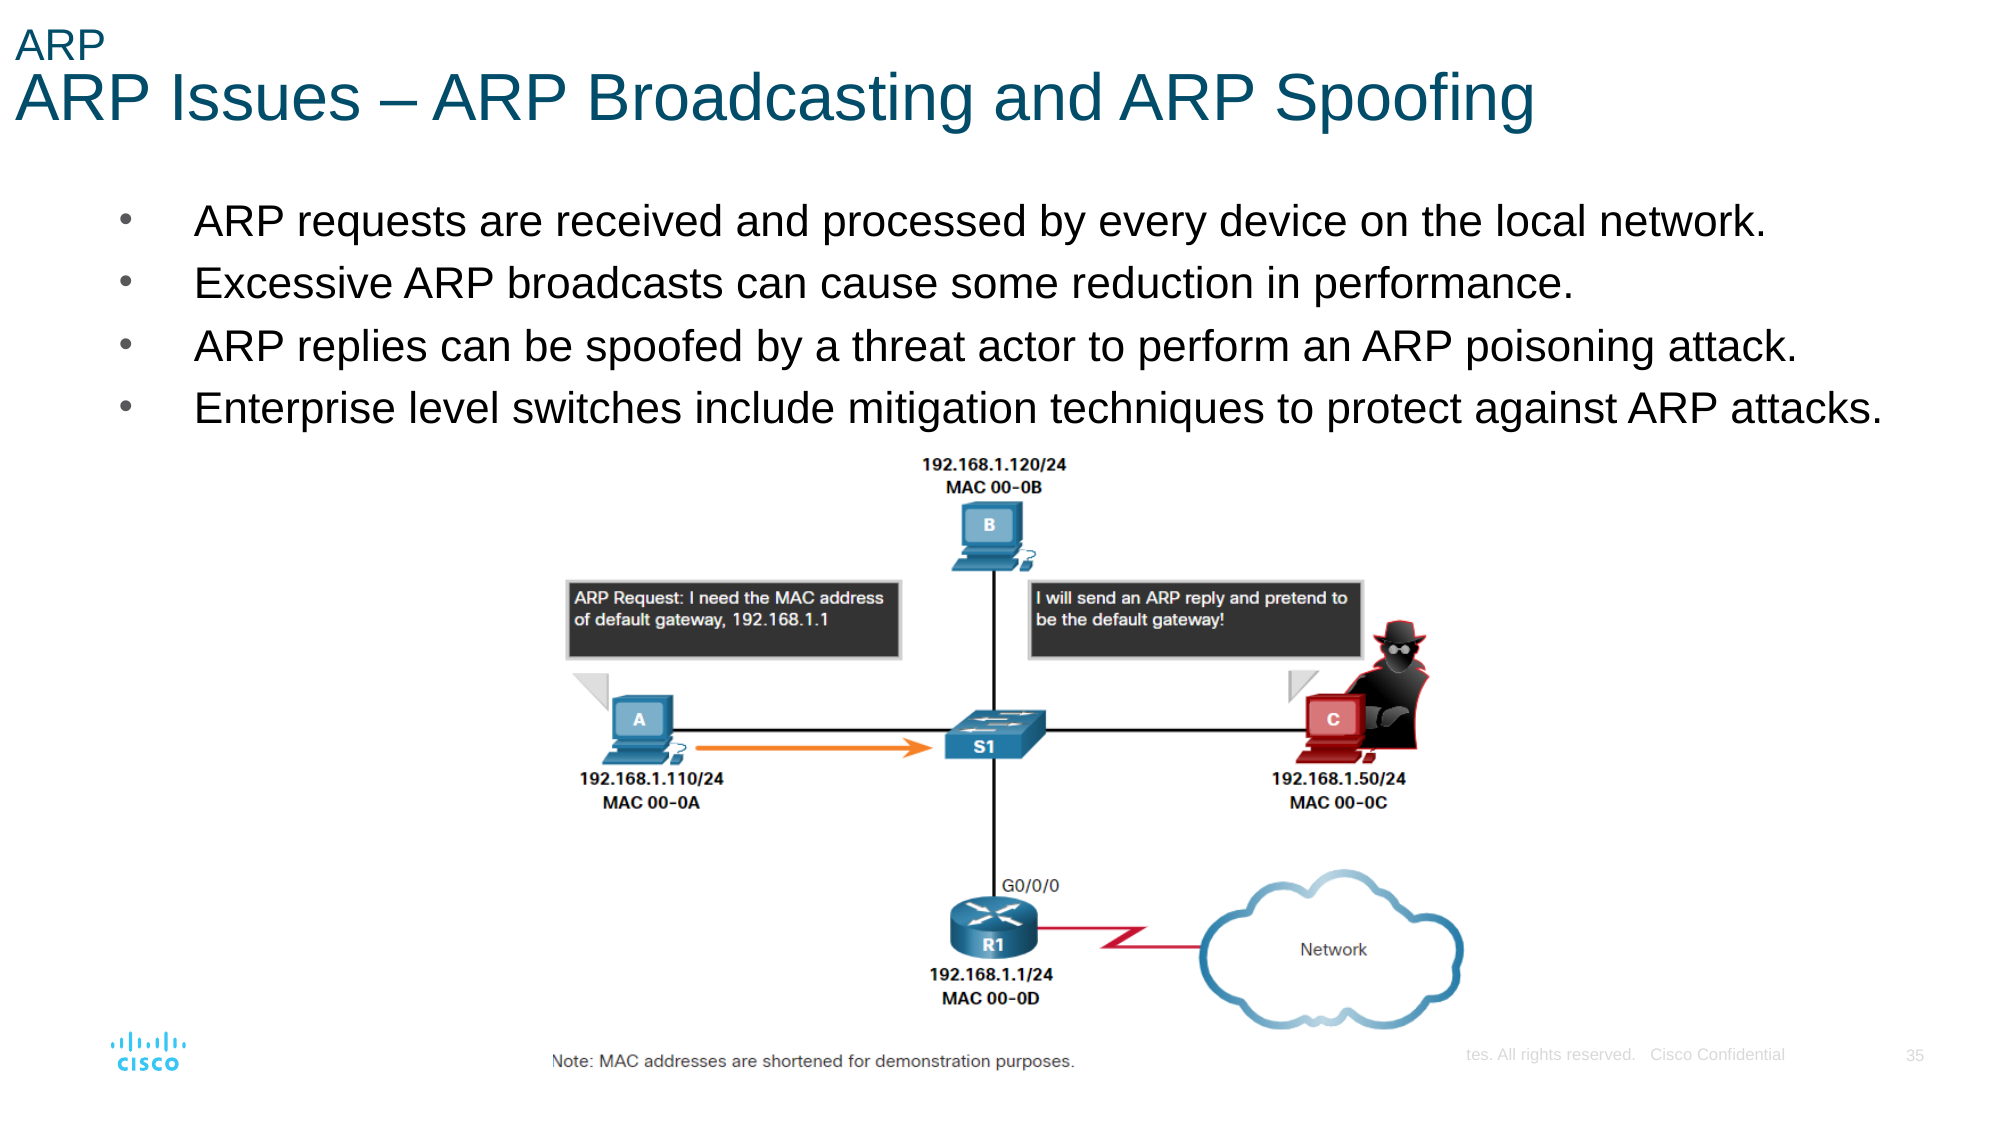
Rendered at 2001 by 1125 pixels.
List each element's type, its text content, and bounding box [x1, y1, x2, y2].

picture [553, 449, 1466, 1091]
list ARP requests are received and processed by every device on the local network. Excessive ARP broadcasts can cause some reduction in performance. ARP replies can be spoofed by a threat actor to perform an ARP poisoning attack. Enterprise level switches include mitigation techniques to protect against ARP attacks. [103, 184, 1915, 450]
title ARP ARP Issues – ARP Broadcasting and ARP Spoofing [0, 0, 1826, 161]
